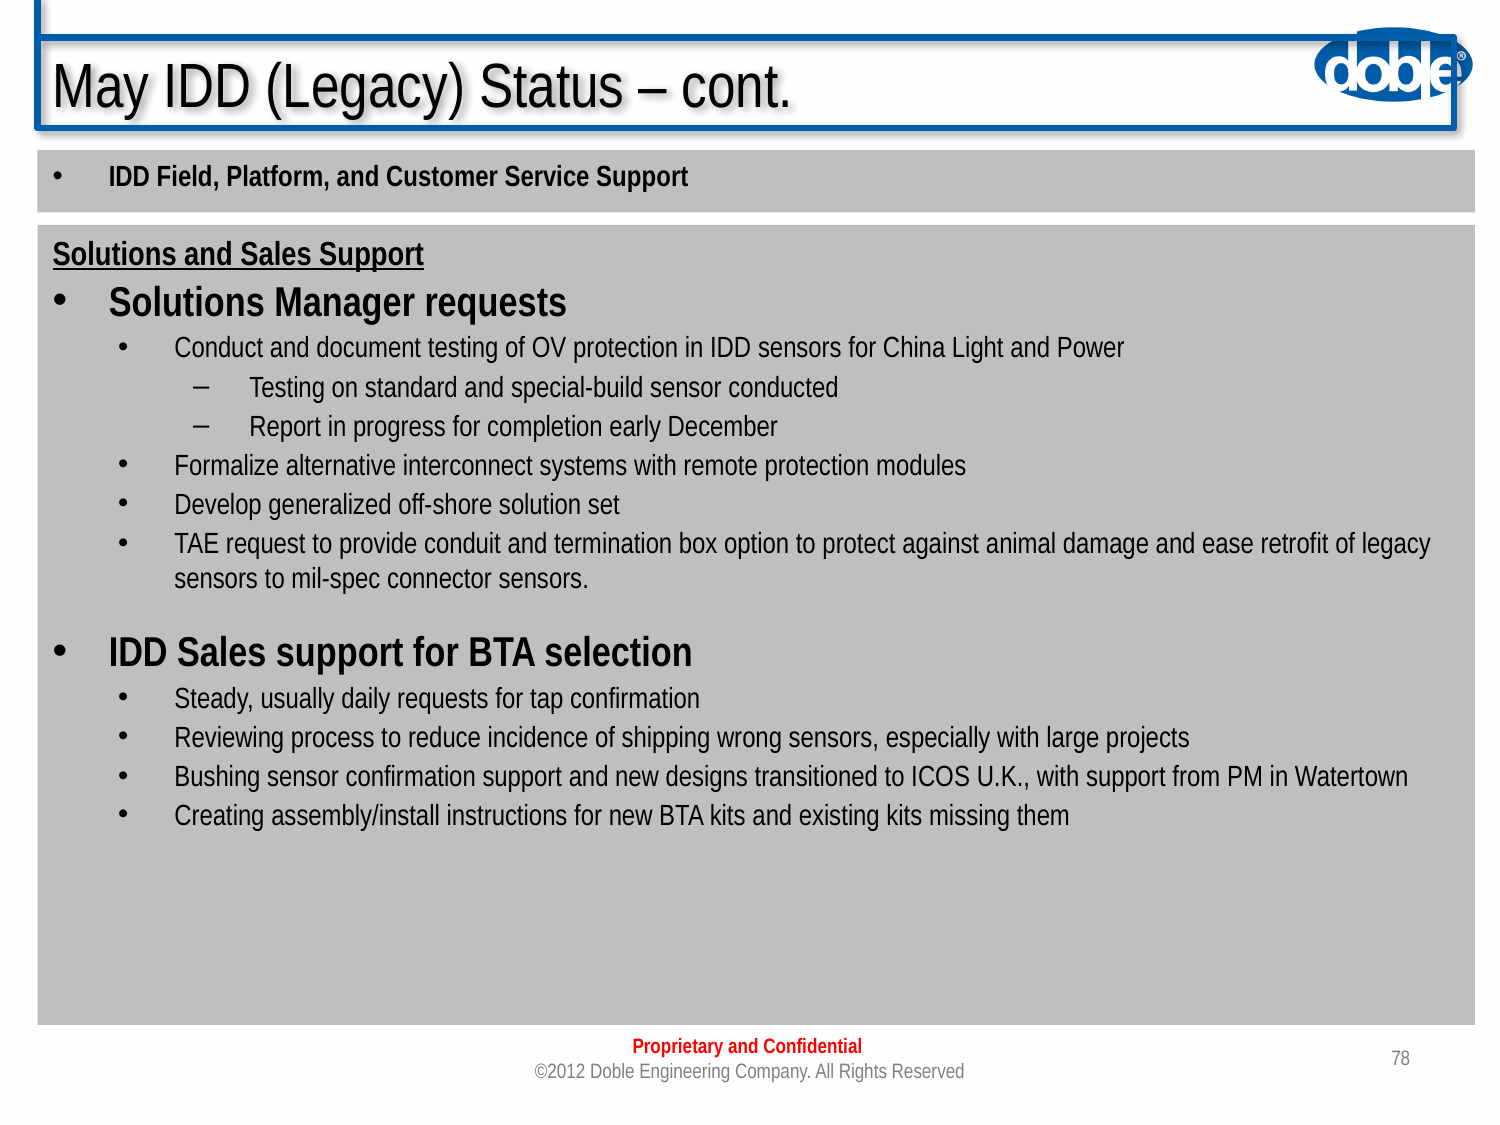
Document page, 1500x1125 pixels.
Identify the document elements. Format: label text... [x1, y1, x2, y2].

picture [0, 0, 1500, 1125]
text_box IDD Field, Platform, and Customer Service Support [37, 149, 1475, 213]
title May IDD (Legacy) Status – cont. [34, 34, 1457, 131]
list Solutions and Sales Support Solutions Manager requests Conduct and document testing of OV protection in IDD sensors for China Light and Power Testing on standard and special-build sensor conducted Report in progress for completion early December Formalize alternative interconnect systems with remote protection modules Develop generalized off-shore solution set TAE request to provide conduit and termination box option to protect against animal damage and ease retrofit of legacy sensors to mil-spec connector sensors. IDD Sales support for BTA selection Steady, usually daily requests for tap confirmation Reviewing process to reduce incidence of shipping wrong sensors, especially with large projects Bushing sensor confirmation support and new designs transitioned to ICOS U.K., with support from PM in Watertown Creating assembly/install instructions for new BTA kits and existing kits missing them [37, 224, 1475, 1025]
